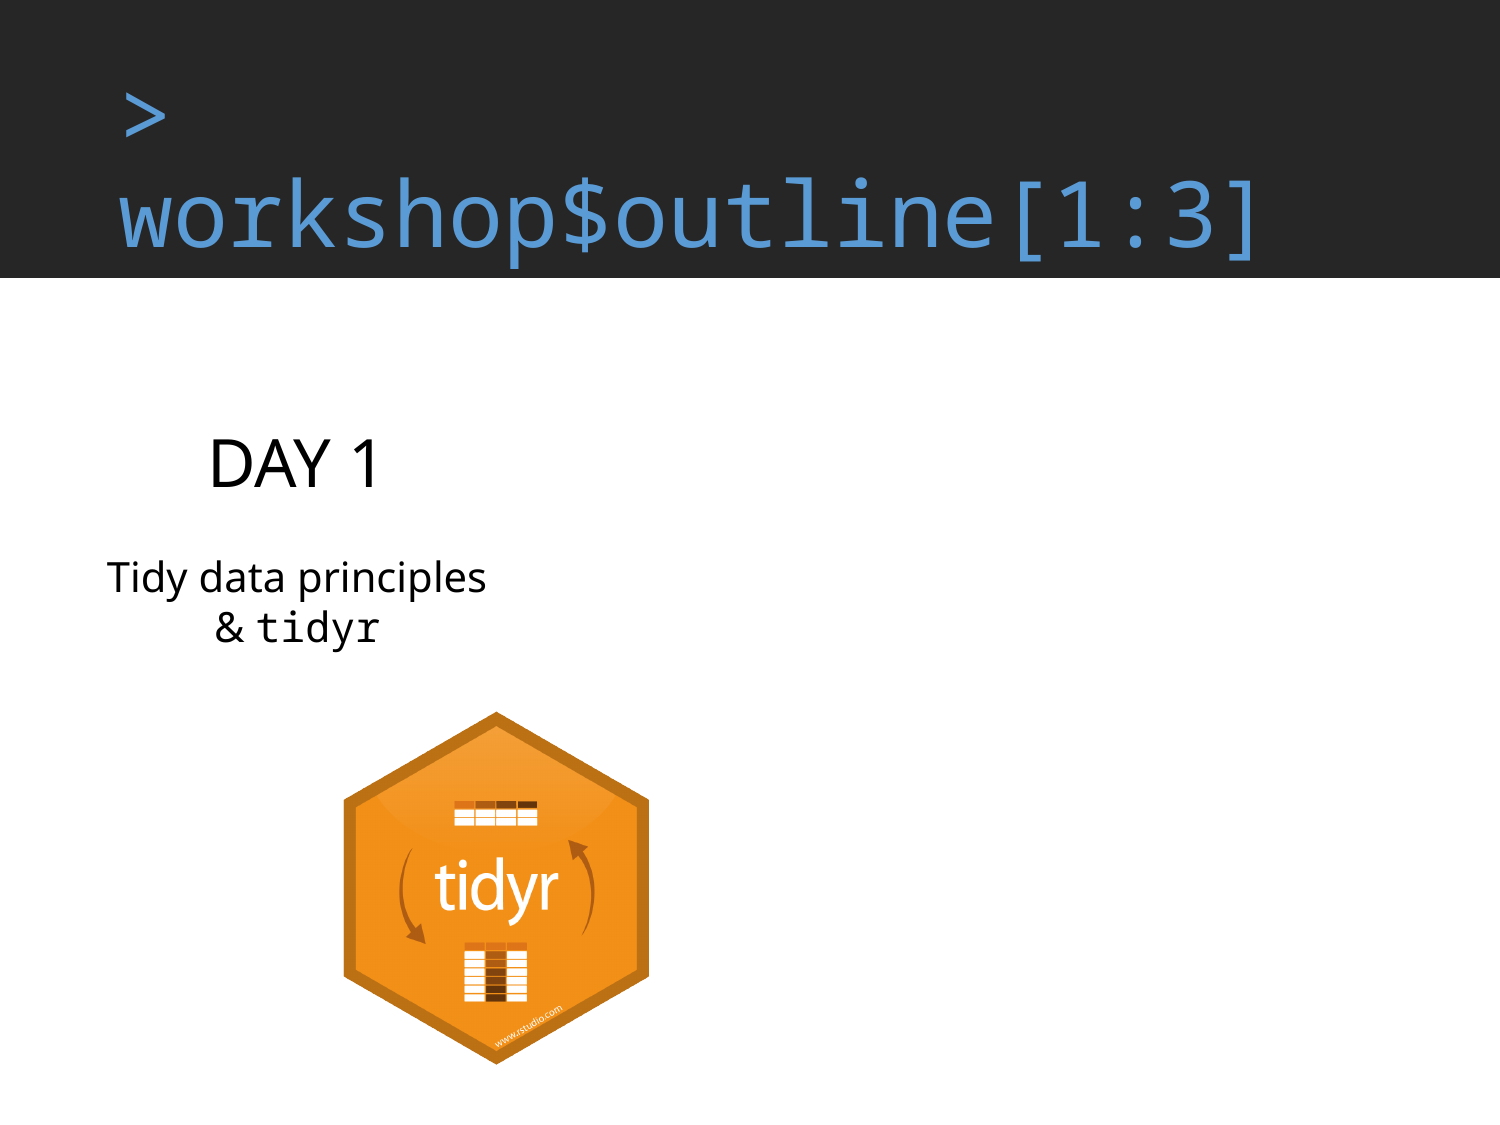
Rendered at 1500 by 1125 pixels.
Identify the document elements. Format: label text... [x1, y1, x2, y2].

text_box DAY 1 Tidy data principles & tidyr [92, 413, 503, 659]
text_box [0, 0, 1500, 278]
title > workshop$outline[1:3] [103, 59, 1397, 278]
picture [343, 711, 649, 1066]
